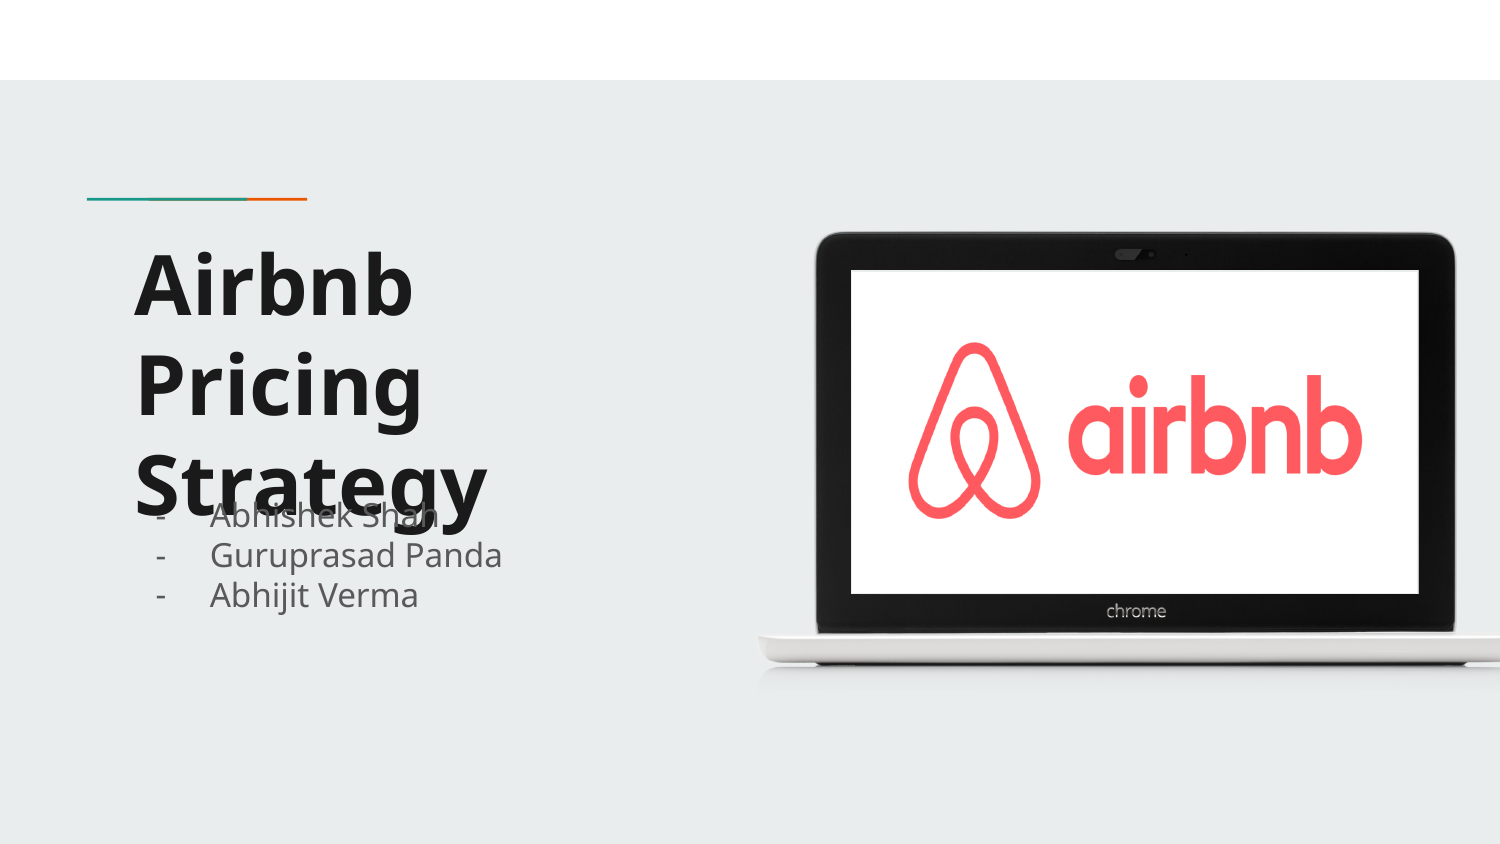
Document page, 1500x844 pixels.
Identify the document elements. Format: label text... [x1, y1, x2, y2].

picture [755, 229, 1500, 693]
subtitle Abhishek Shah Guruprasad Panda Abhijit Verma [119, 479, 742, 615]
title Airbnb Pricing Strategy [119, 216, 741, 455]
